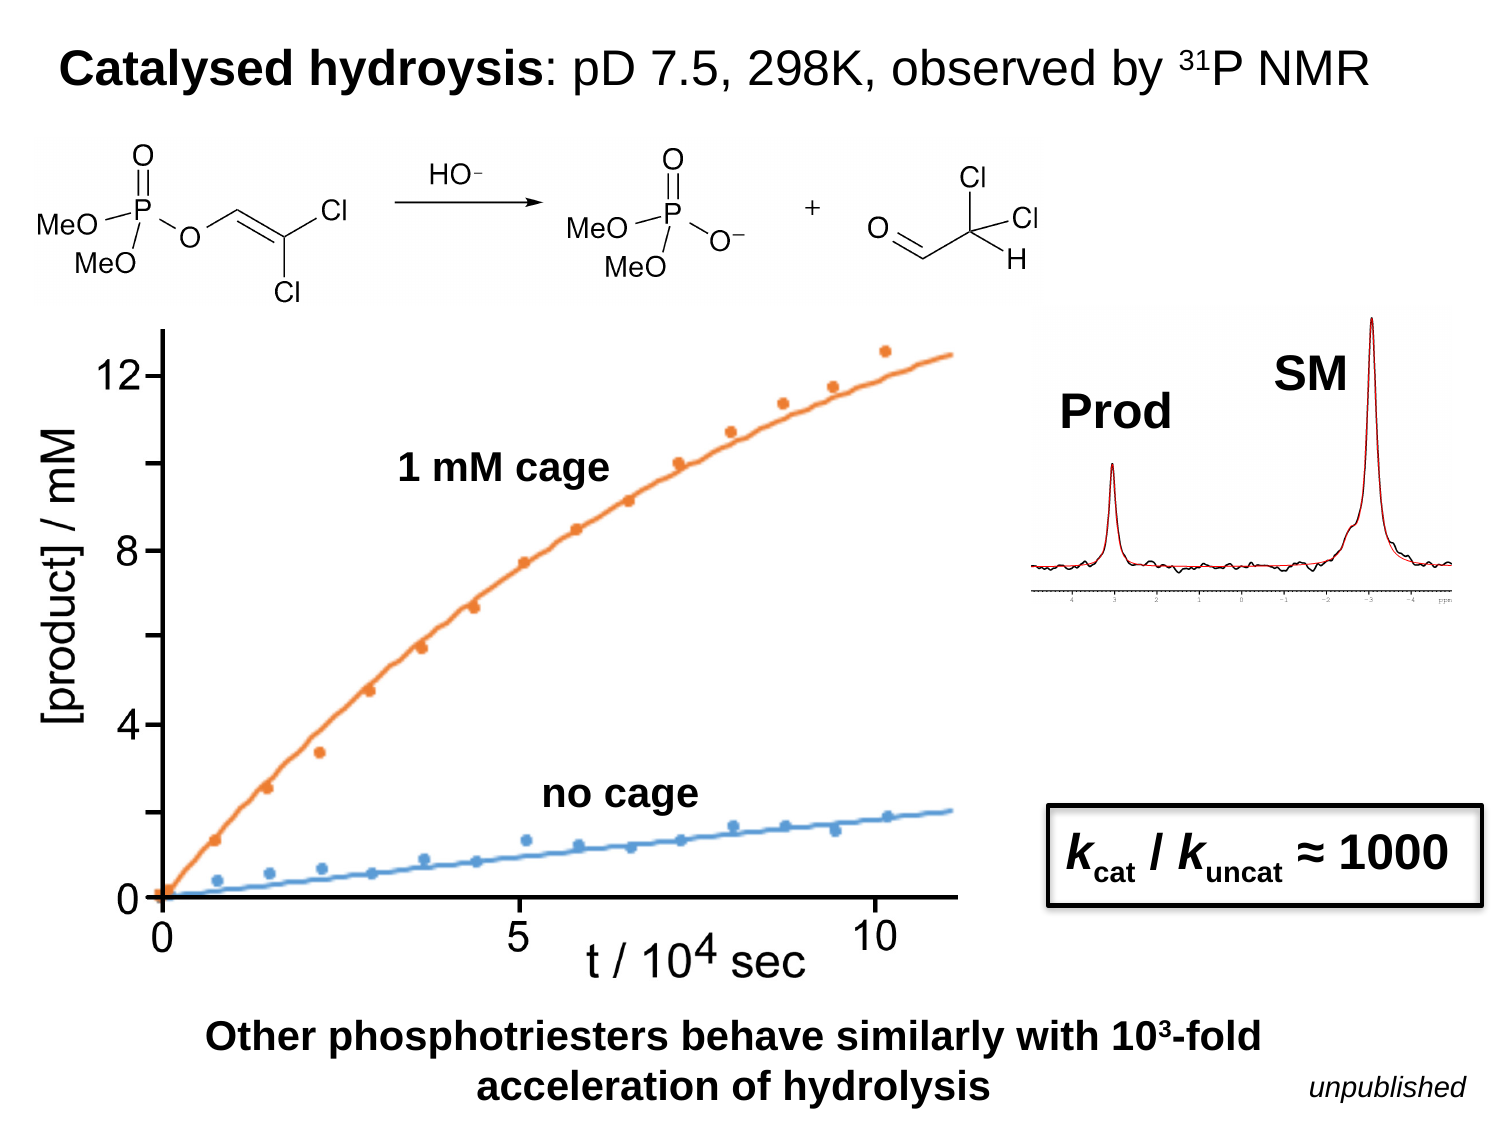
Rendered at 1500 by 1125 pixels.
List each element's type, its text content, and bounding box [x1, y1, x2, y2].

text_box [1031, 305, 1452, 604]
picture [33, 328, 958, 988]
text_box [1047, 805, 1495, 906]
text_box unpublished [1293, 1060, 1482, 1111]
picture [34, 137, 1044, 306]
text_box Catalysed hydroysis: pD 7.5, 298K, observed by 31P NMR [43, 28, 1387, 104]
text_box Other phosphotriesters behave similarly with 103-fold acceleration of hydrolysis [156, 1000, 1312, 1116]
